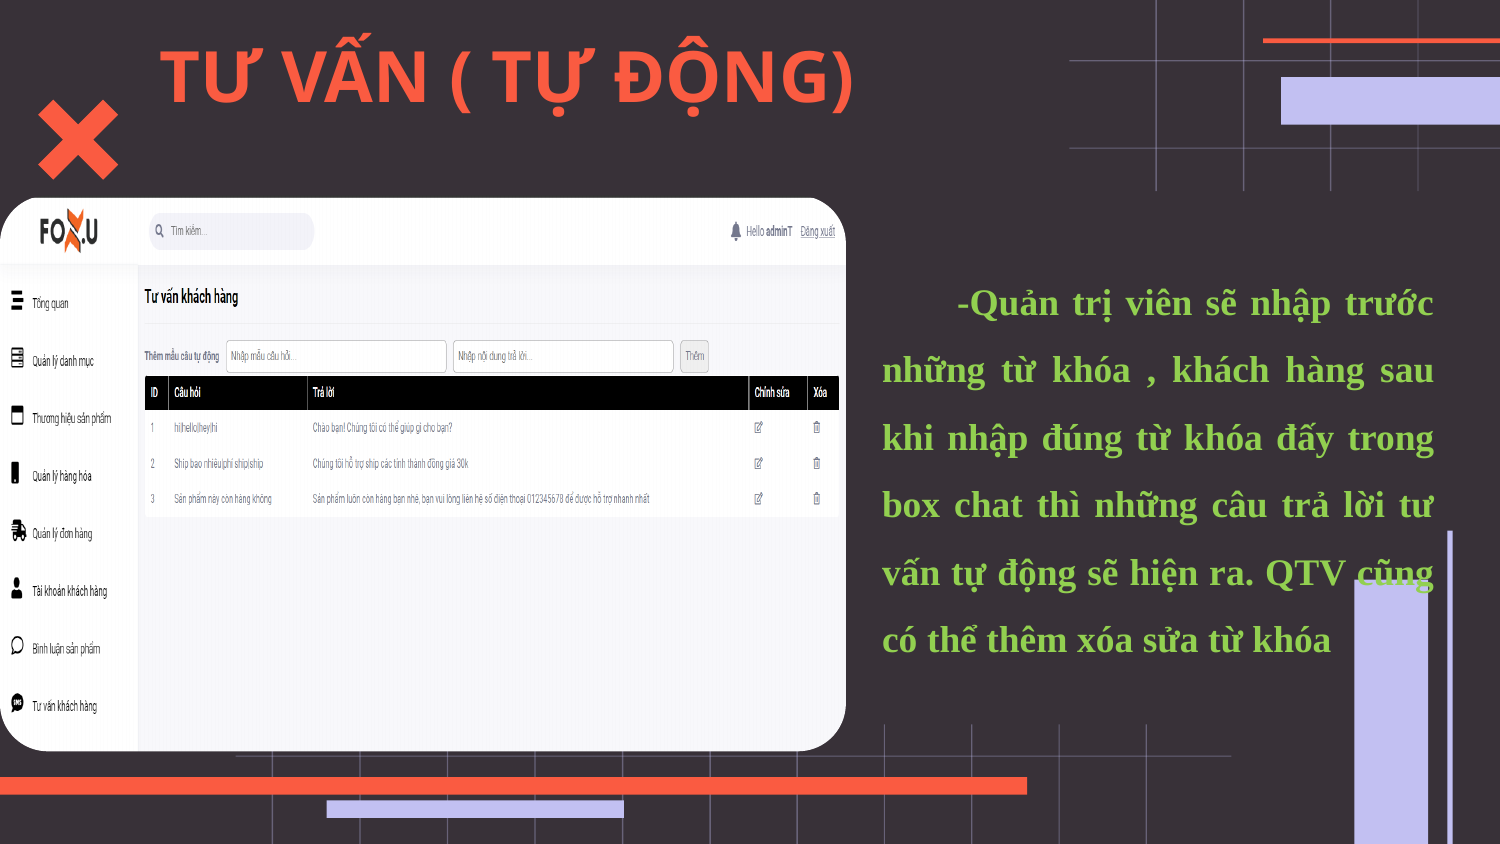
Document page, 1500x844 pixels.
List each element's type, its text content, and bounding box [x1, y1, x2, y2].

title TƯ VẤN ( TỰ ĐỘNG) [144, 22, 1356, 126]
picture [0, 195, 847, 752]
text_box -Quản trị viên sẽ nhập trước những từ khóa , khách hàng sau khi nhập đúng từ khóa đấy trong box chat thì những câu trả lời tư vấn tự động sẽ hiện ra. QTV cũng có thể thêm xóa sửa từ khóa [867, 247, 1450, 668]
